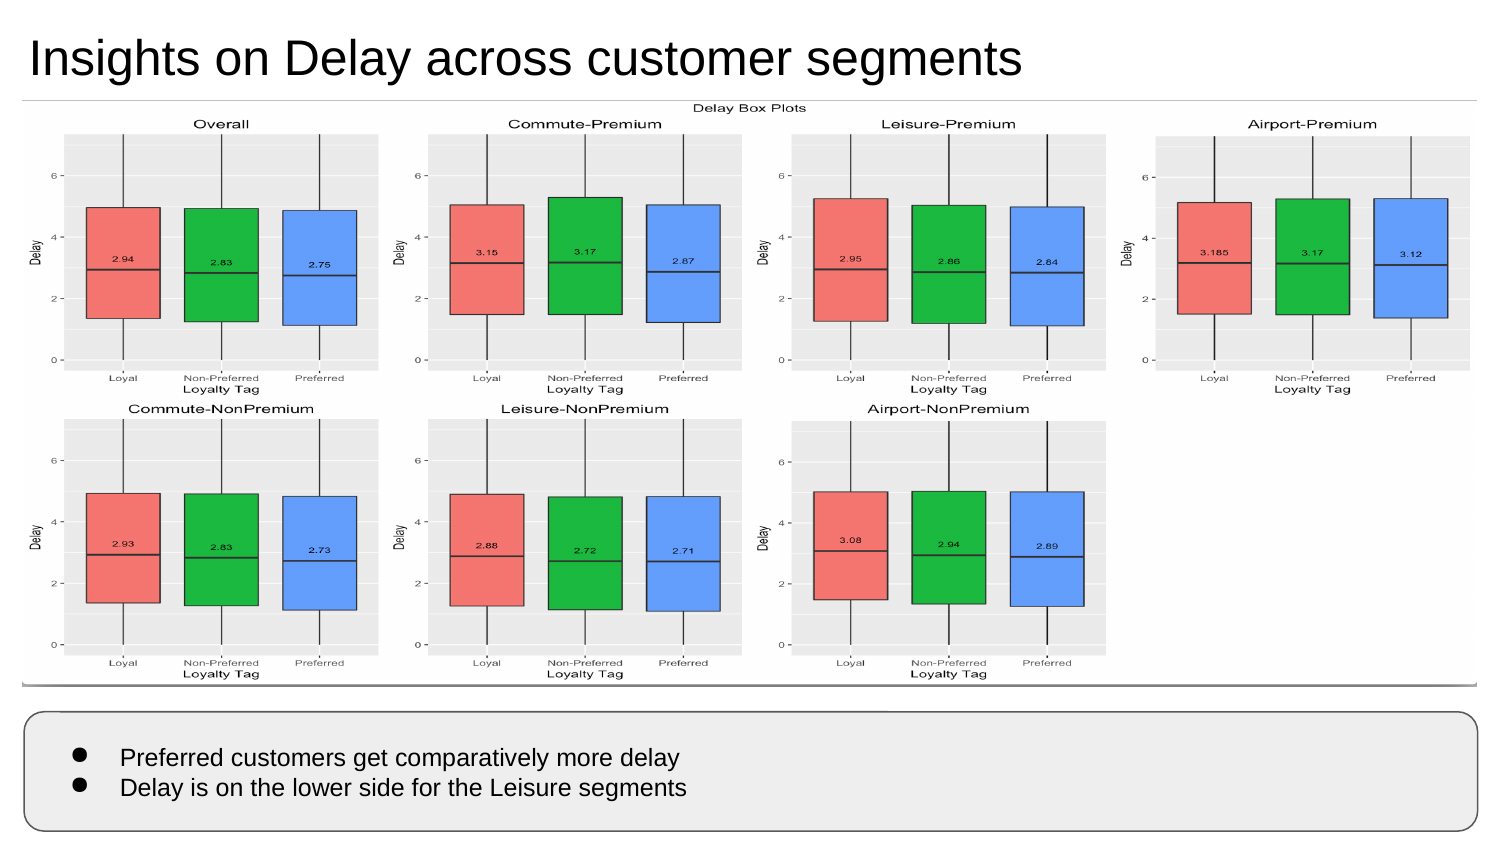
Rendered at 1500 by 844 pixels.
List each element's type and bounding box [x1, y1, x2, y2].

title [13, 10, 1477, 101]
text_box [24, 711, 1478, 832]
picture [22, 100, 1477, 688]
